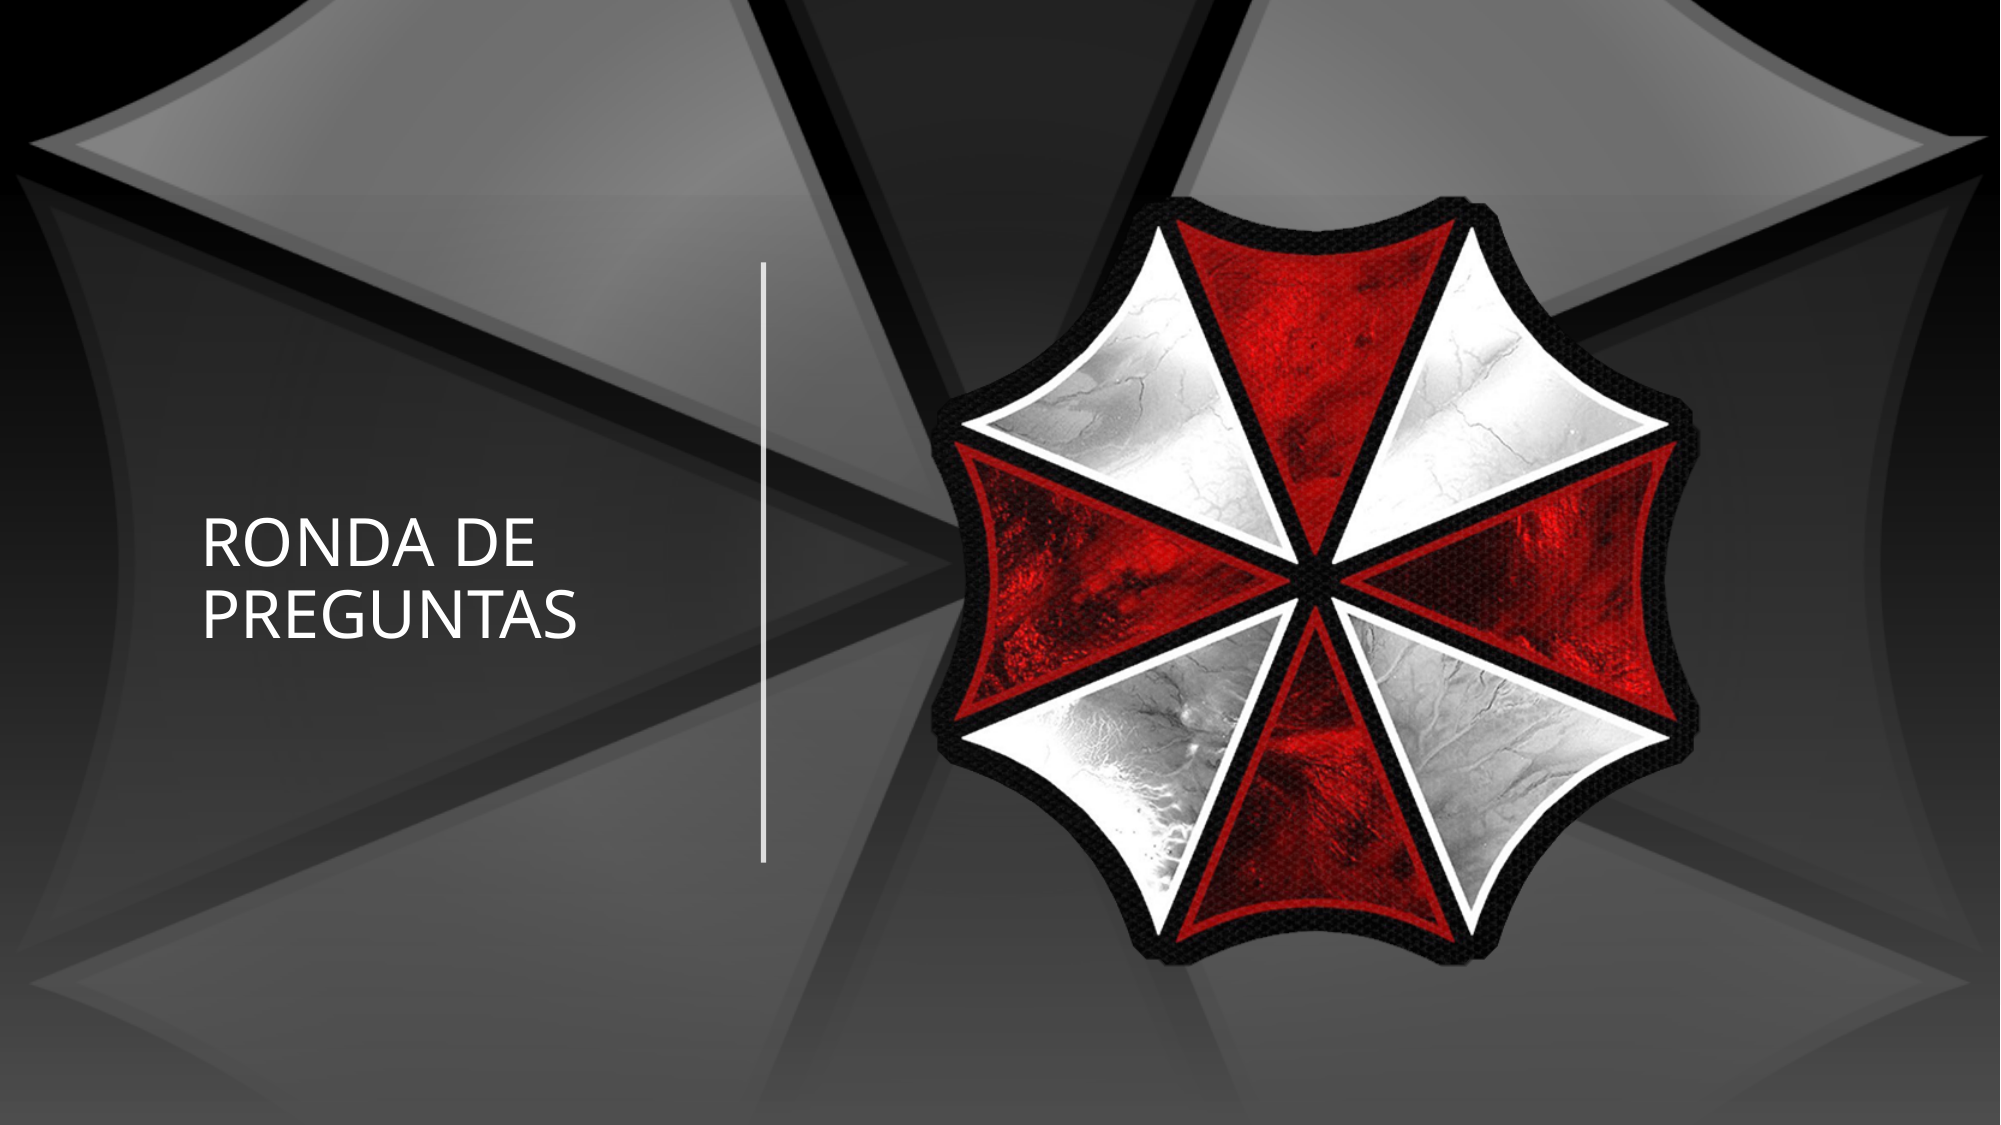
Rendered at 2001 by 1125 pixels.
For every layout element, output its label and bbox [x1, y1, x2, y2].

picture [0, 0, 2000, 1125]
list [929, 195, 1702, 967]
